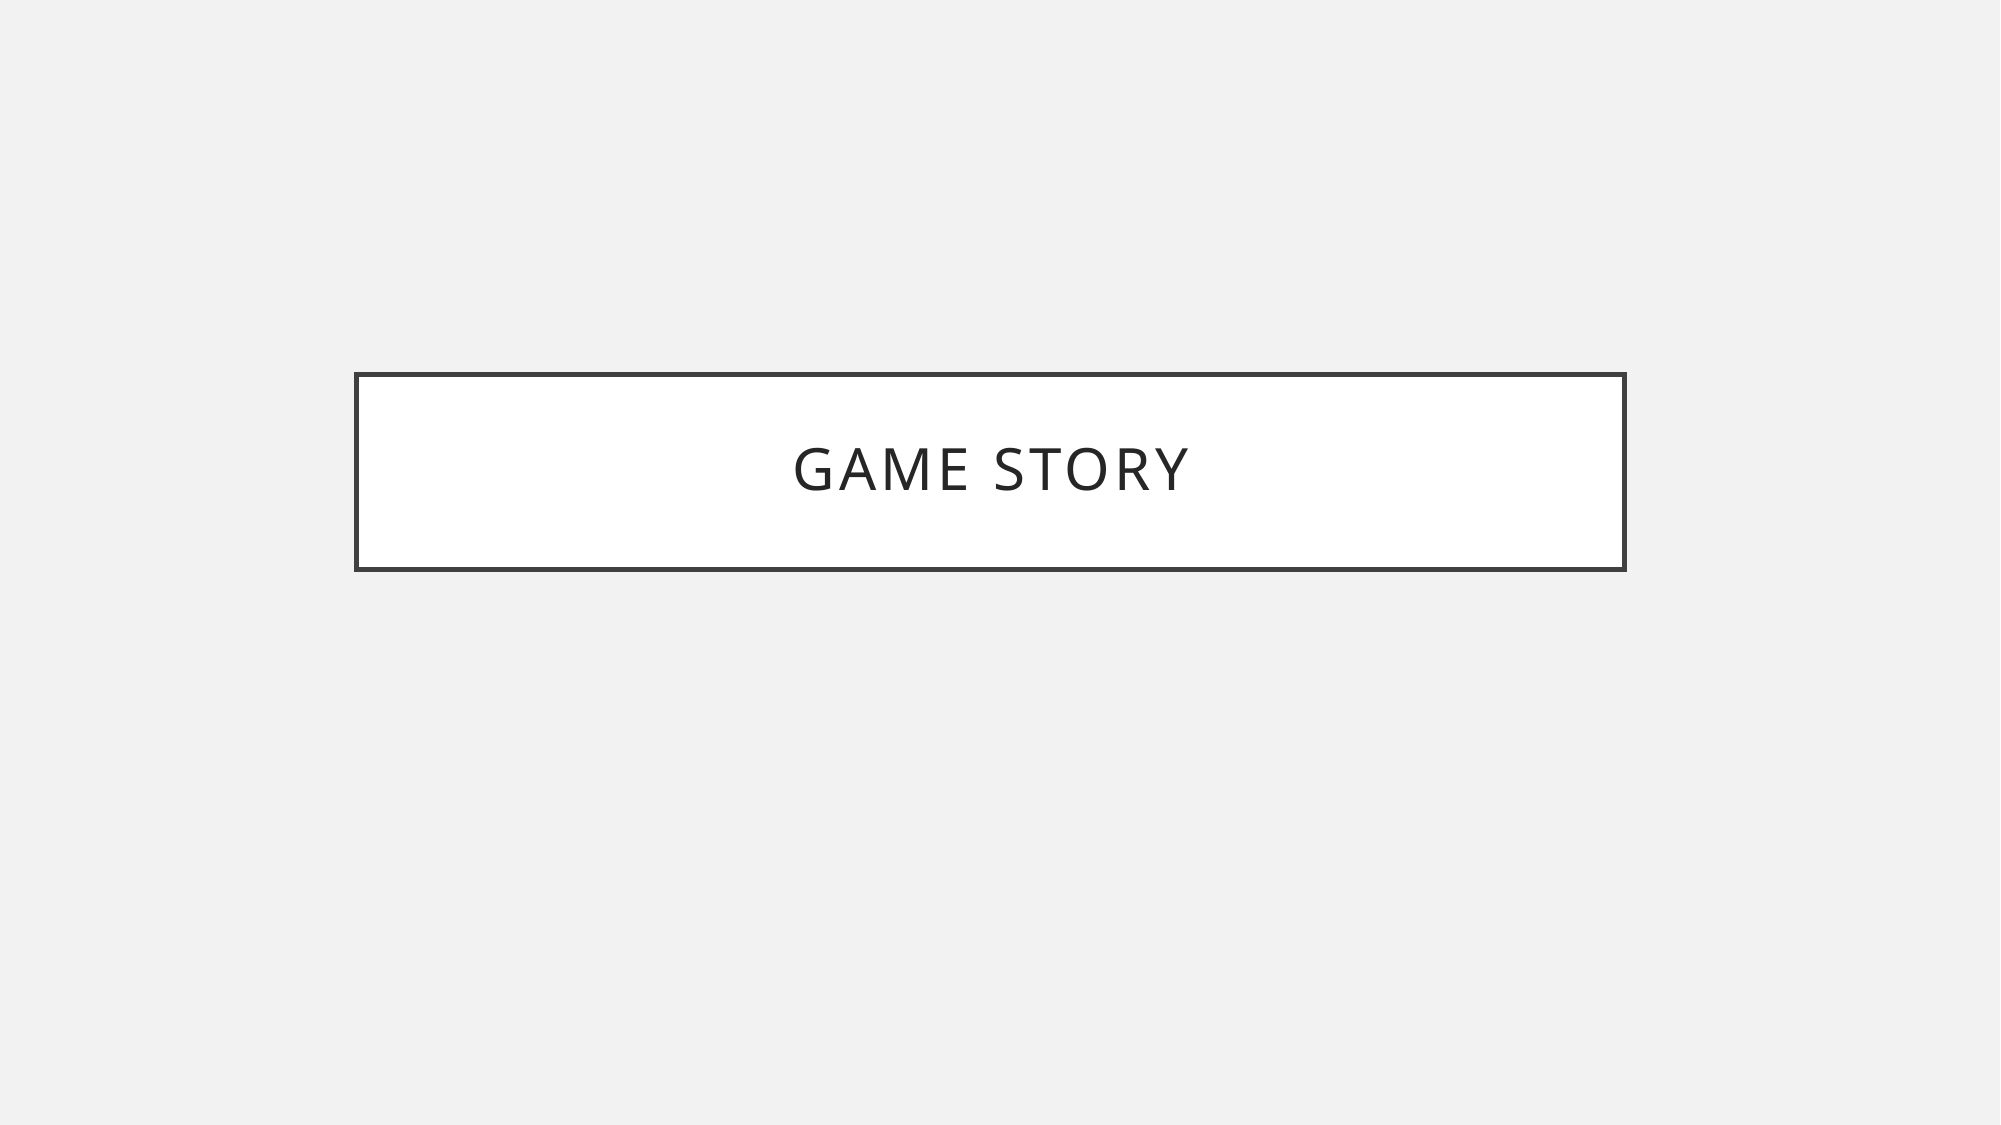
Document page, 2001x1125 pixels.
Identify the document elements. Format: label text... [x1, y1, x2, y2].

title Game Story [354, 372, 1627, 572]
